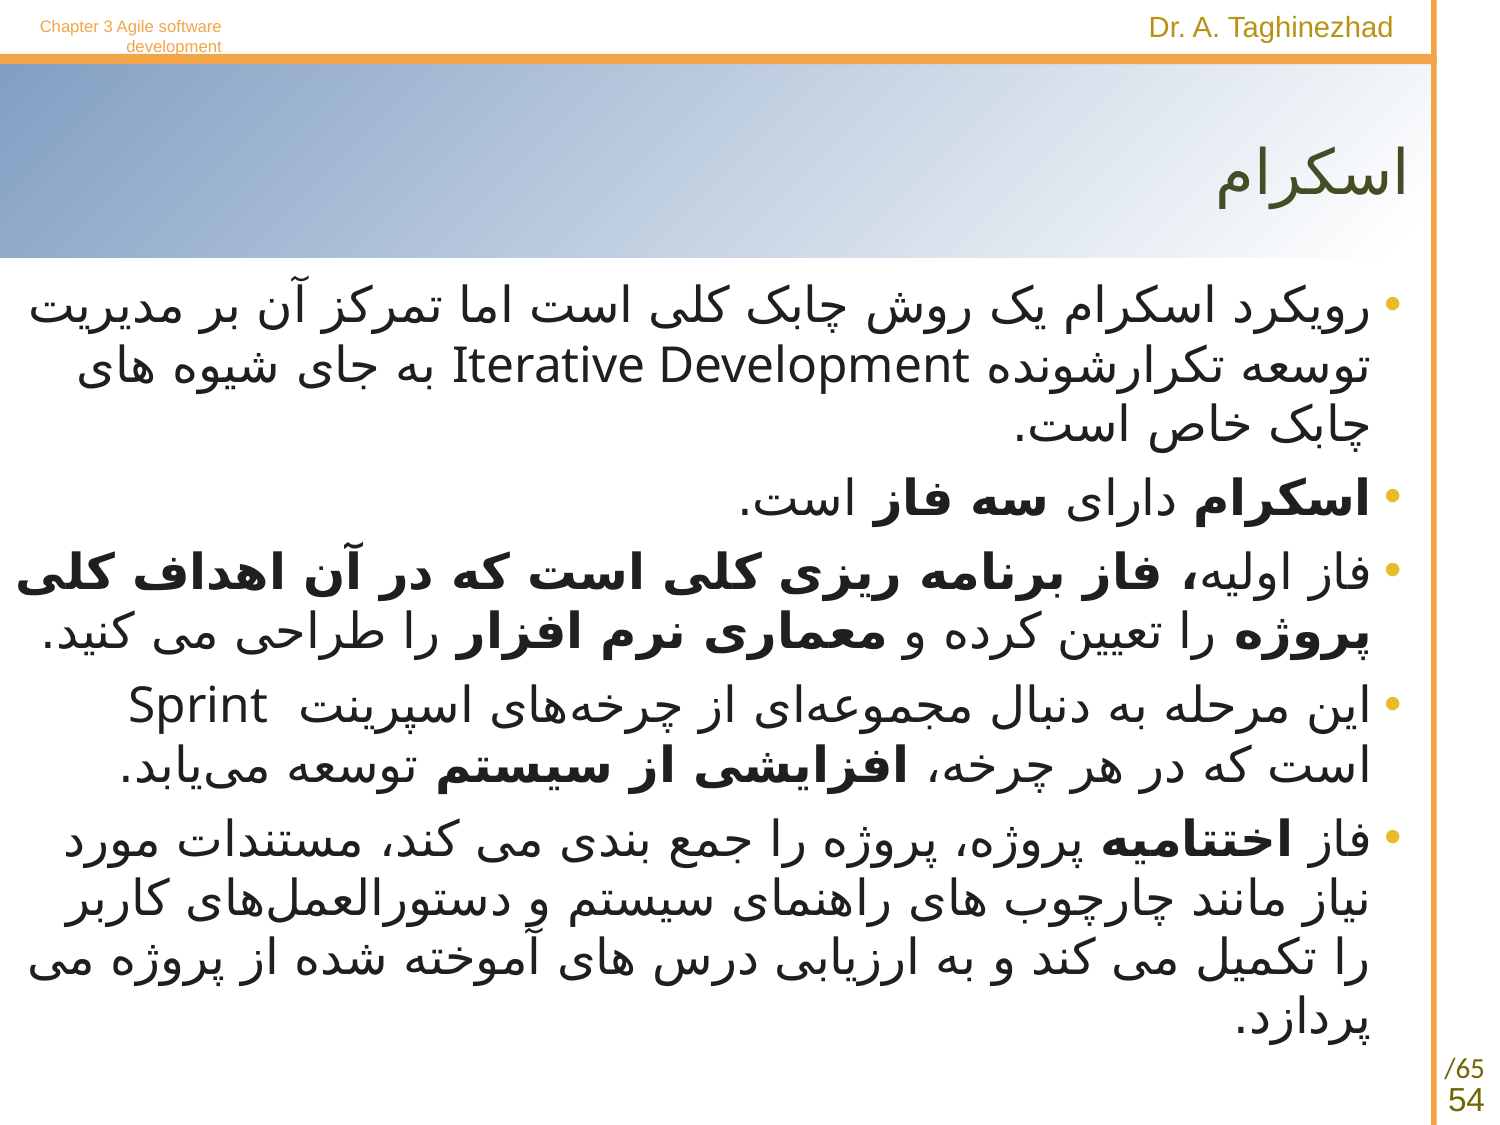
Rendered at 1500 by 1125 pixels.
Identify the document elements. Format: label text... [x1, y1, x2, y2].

title اسکرام [0, 105, 1425, 234]
slide_number 54 [1413, 1023, 1500, 1125]
list رویکرد اسکرام یک روش چابک کلی است اما تمرکز آن بر مدیریت توسعه تکرارشونده Iterative Development به جای شیوه های چابک خاص است. اسکرام دارای سه فاز است. فاز اولیه، فاز برنامه ریزی کلی است که در آن اهداف کلی پروژه را تعیین کرده و معماری نرم افزار را طراحی می کنید. این مرحله به دنبال مجموعه‌ای از چرخه‌های اسپرینت Sprint است که در هر چرخه، افزایشی از سیستم توسعه می‌یابد. فاز اختتامیه پروژه، پروژه را جمع بندی می کند، مستندات مورد نیاز مانند چارچوب های راهنمای سیستم و دستورالعمل‌های کاربر را تکمیل می کند و به ارزیابی درس های آموخته شده از پروژه می پردازد. [0, 265, 1425, 1079]
footer Chapter 3 Agile software development [0, 8, 237, 84]
